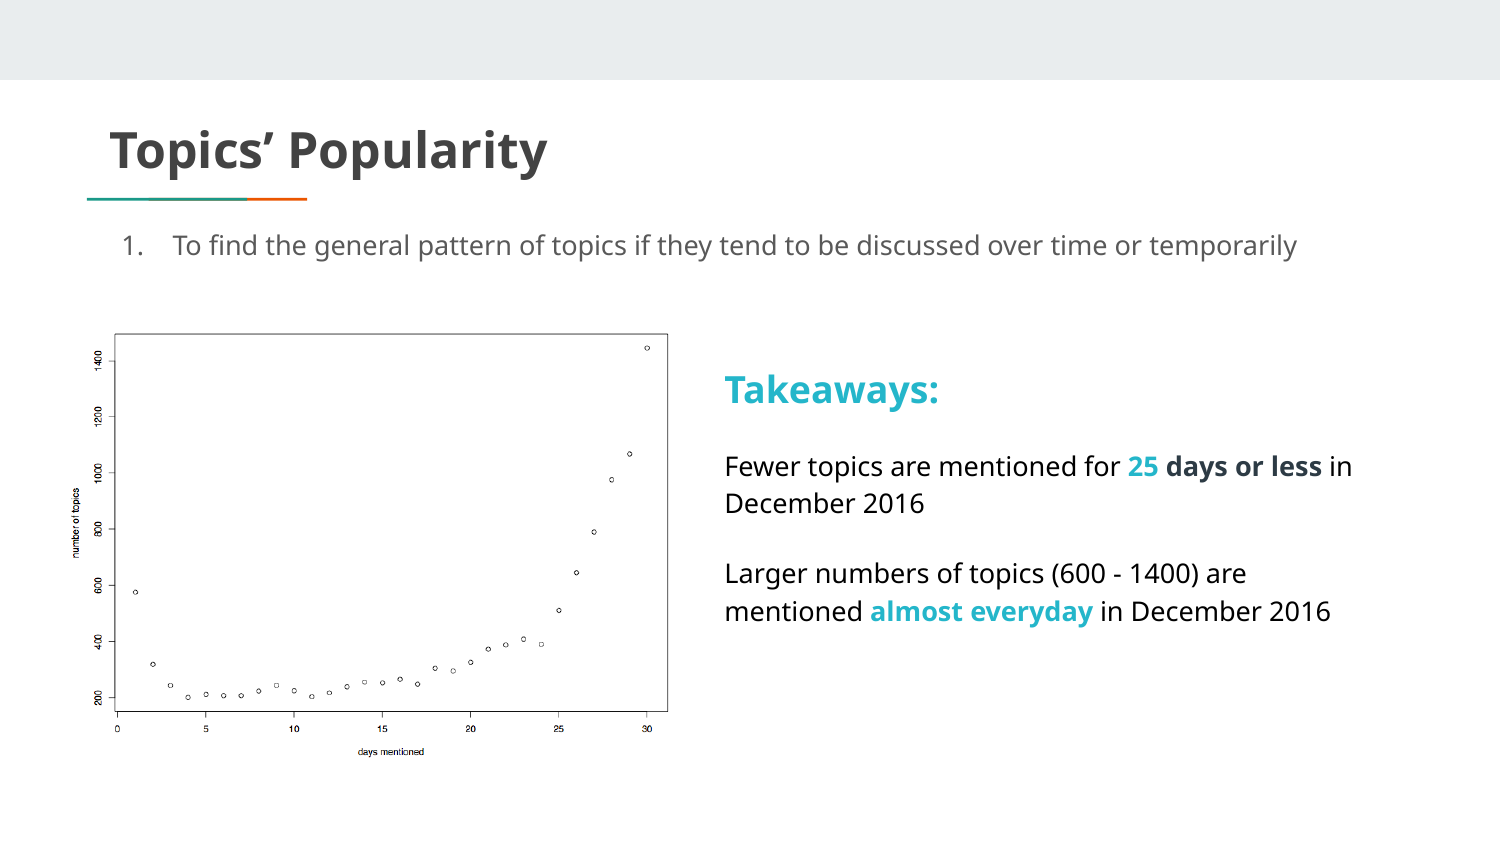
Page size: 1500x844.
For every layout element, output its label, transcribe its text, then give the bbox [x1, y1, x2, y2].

list To find the general pattern of topics if they tend to be discussed over time or temporarily [82, 208, 1344, 296]
list Takeaways: Fewer topics are mentioned for 25 days or less in December 2016 Larger numbers of topics (600 - 1400) are mentioned almost everyday in December 2016 [709, 344, 1381, 712]
title Topics’ Popularity [94, 103, 1356, 192]
picture [68, 287, 692, 769]
